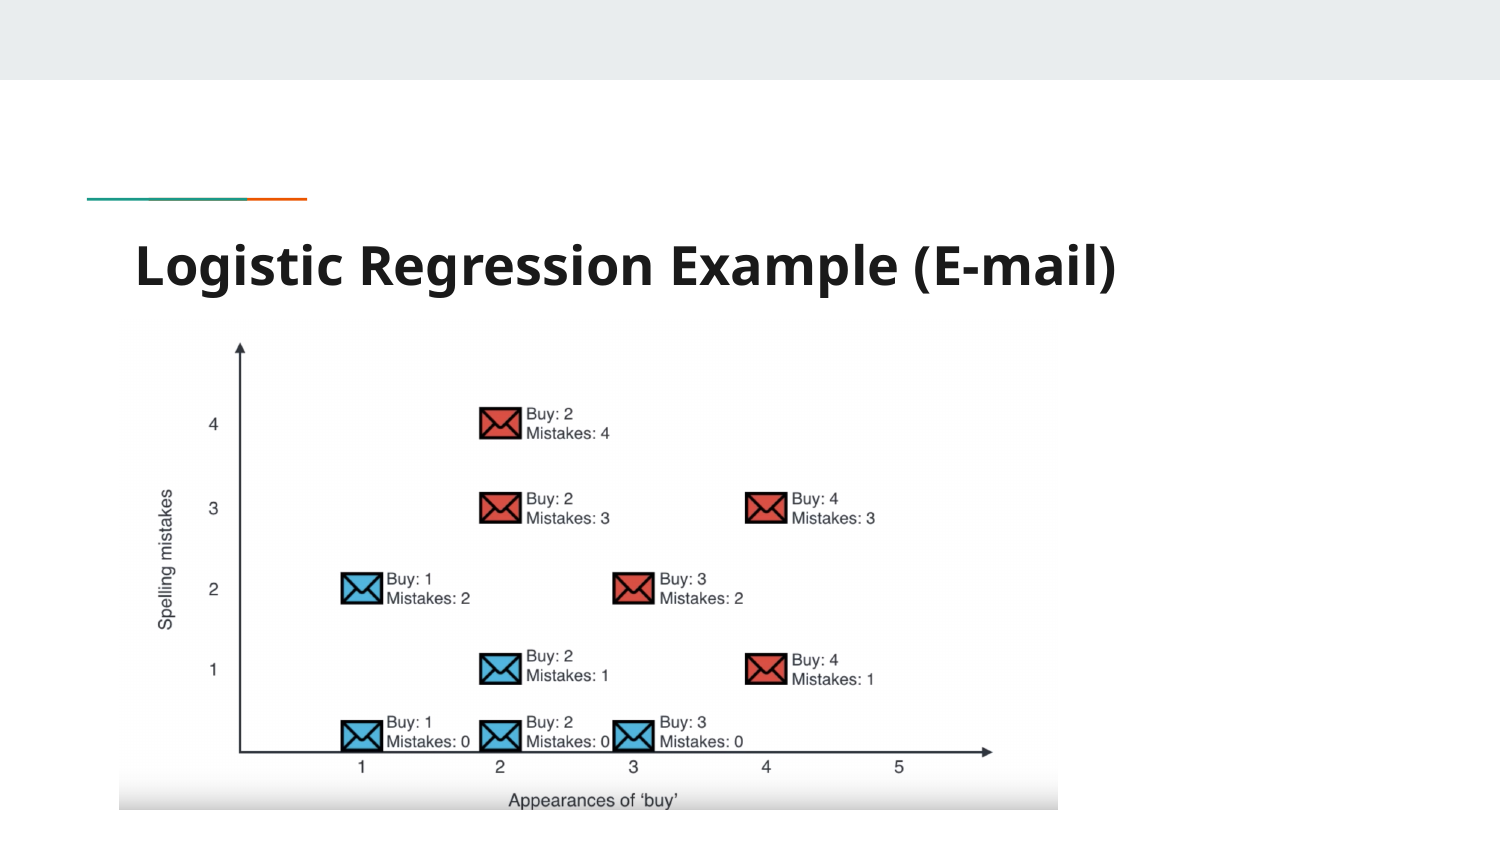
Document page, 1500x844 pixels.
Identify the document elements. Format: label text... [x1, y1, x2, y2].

picture [119, 319, 1059, 810]
title Logistic Regression Example (E-mail) [119, 216, 1381, 305]
